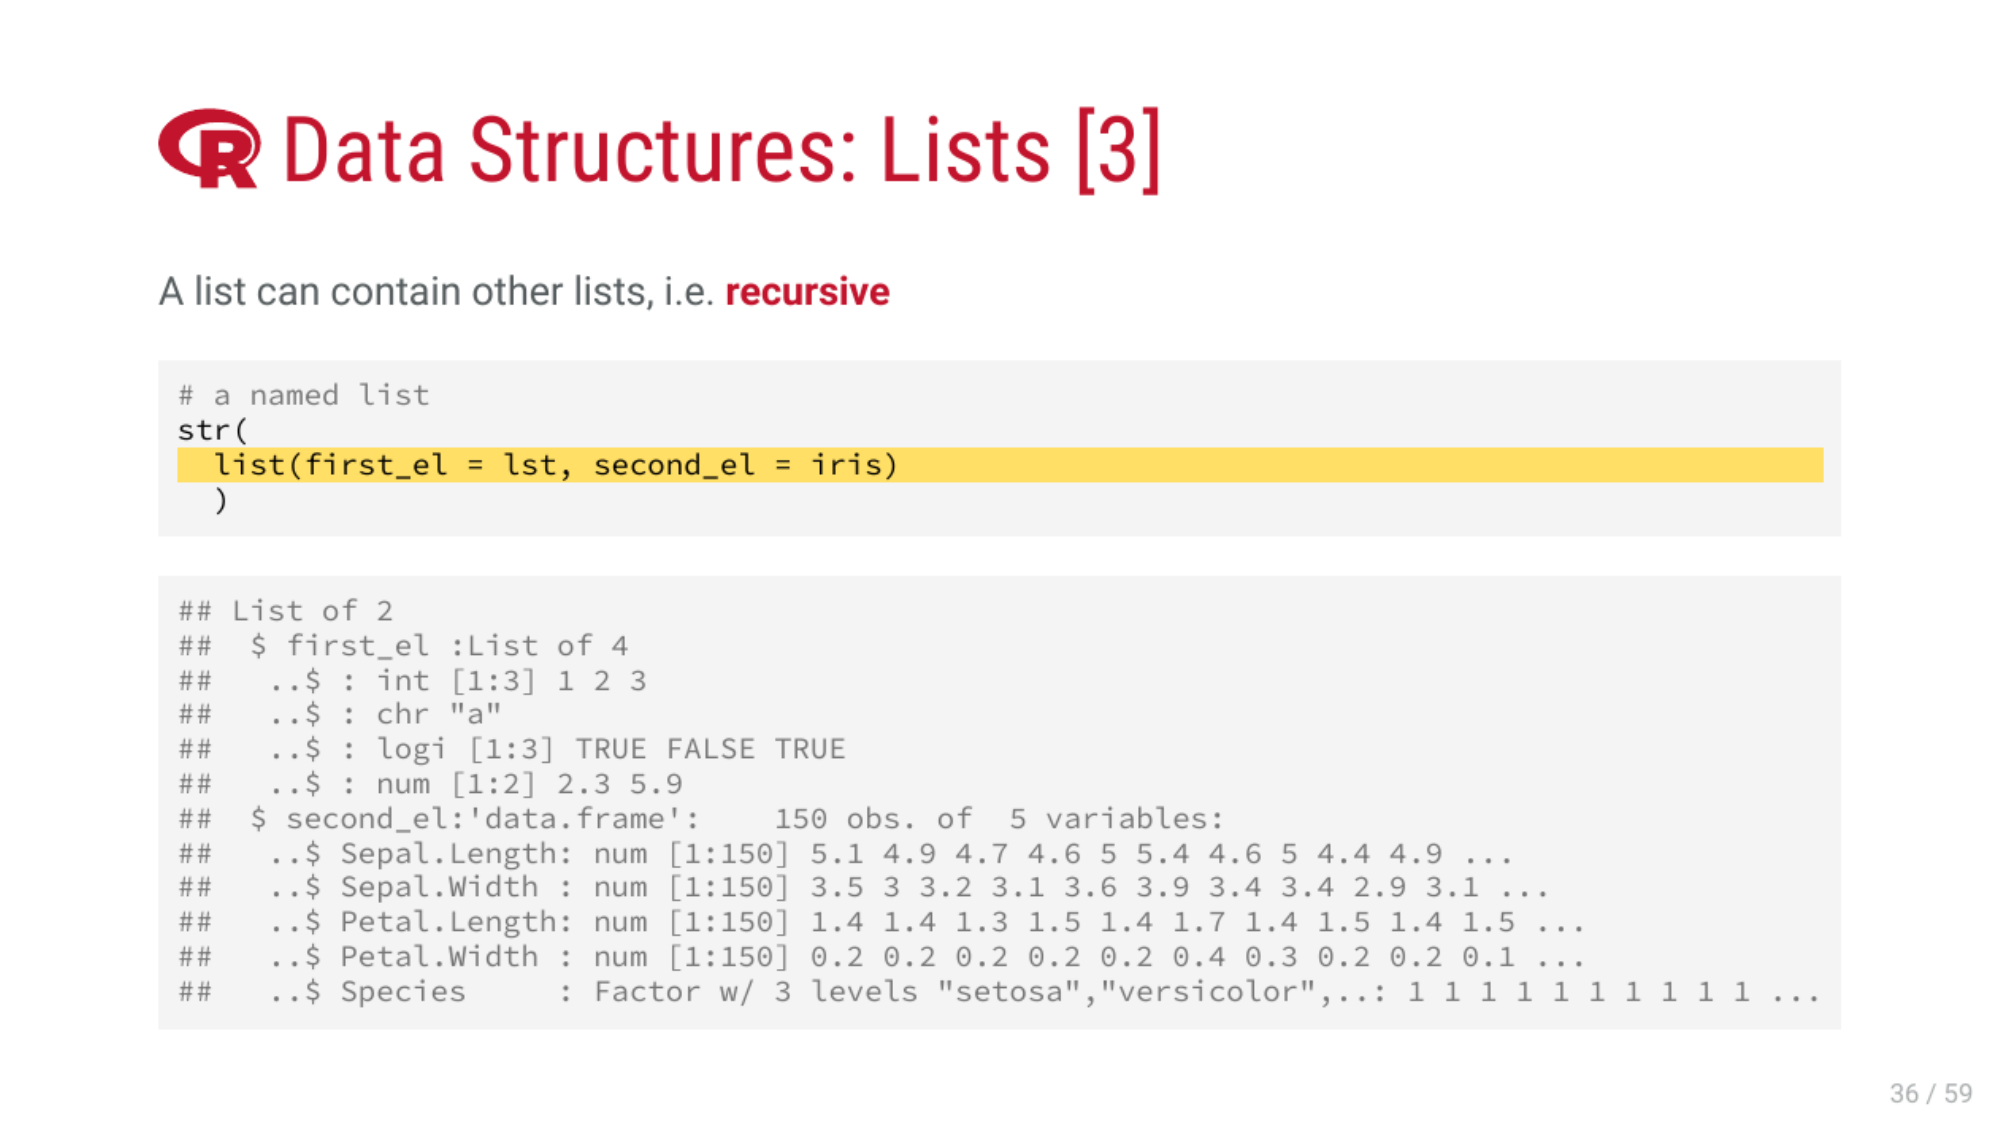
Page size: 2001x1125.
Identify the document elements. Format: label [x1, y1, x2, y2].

list [0, 0, 2000, 1125]
